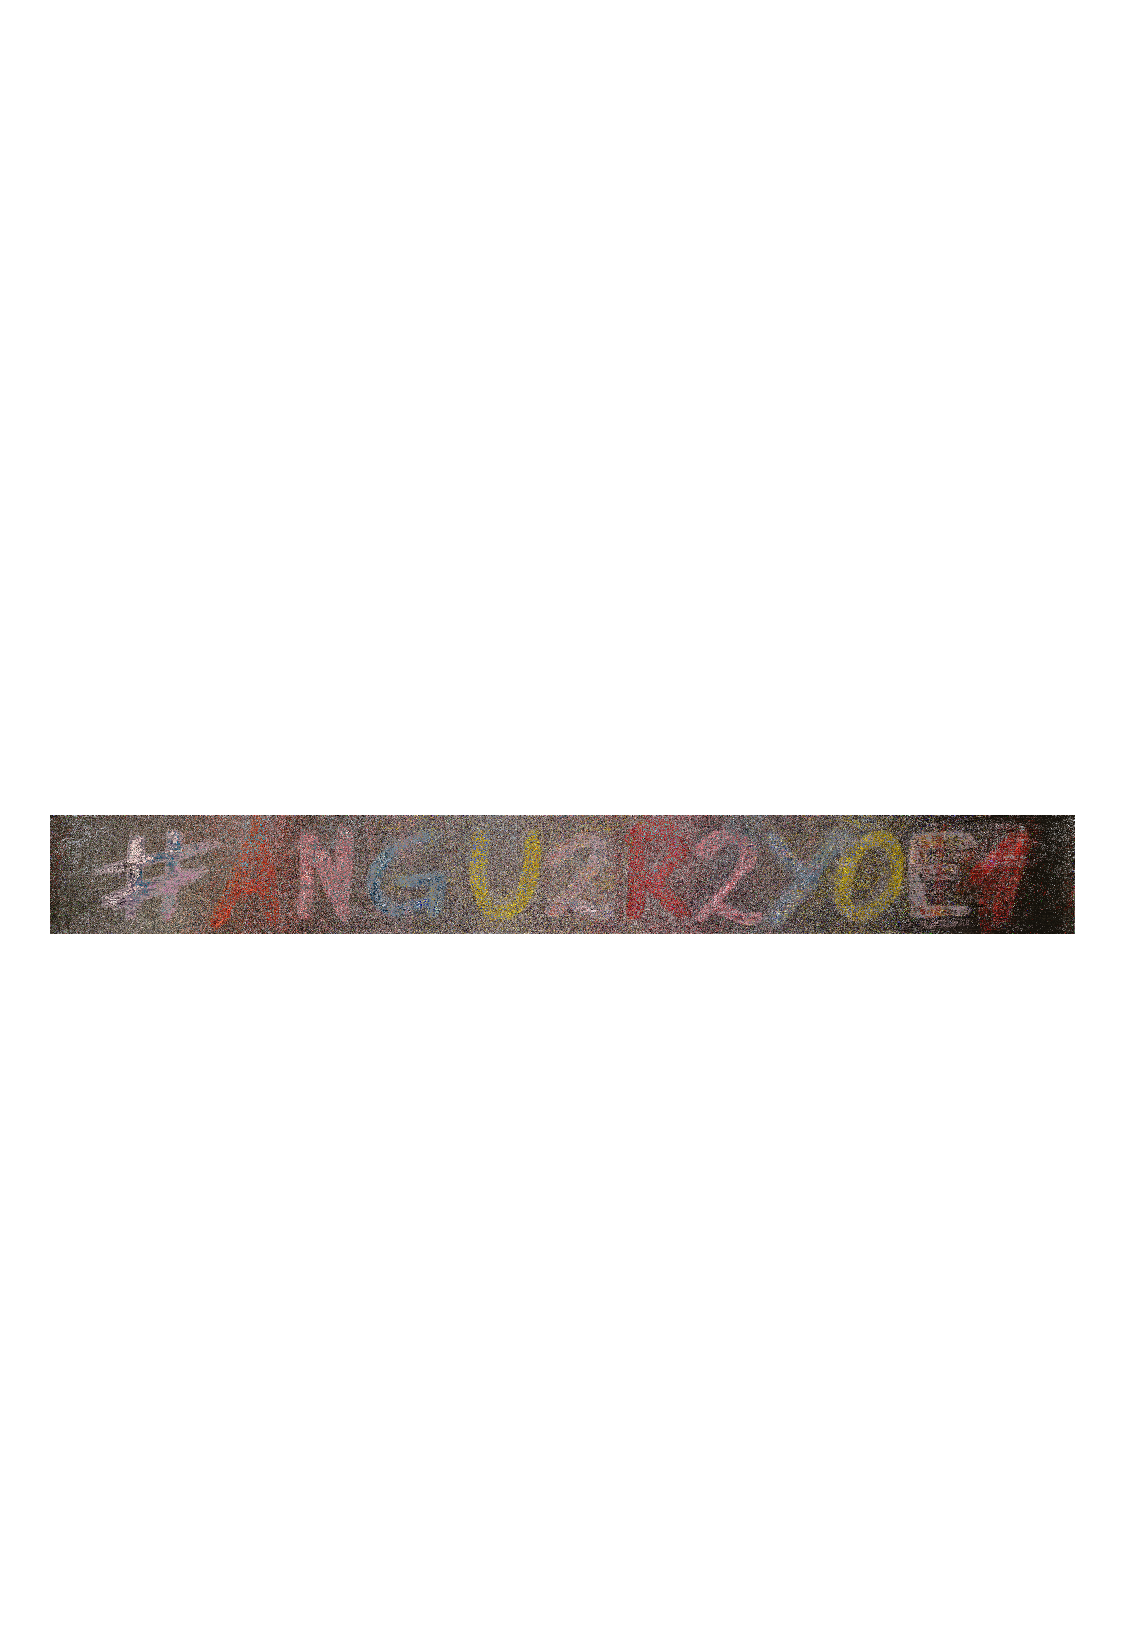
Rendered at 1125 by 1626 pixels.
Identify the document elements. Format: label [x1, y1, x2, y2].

picture [50, 815, 1075, 934]
